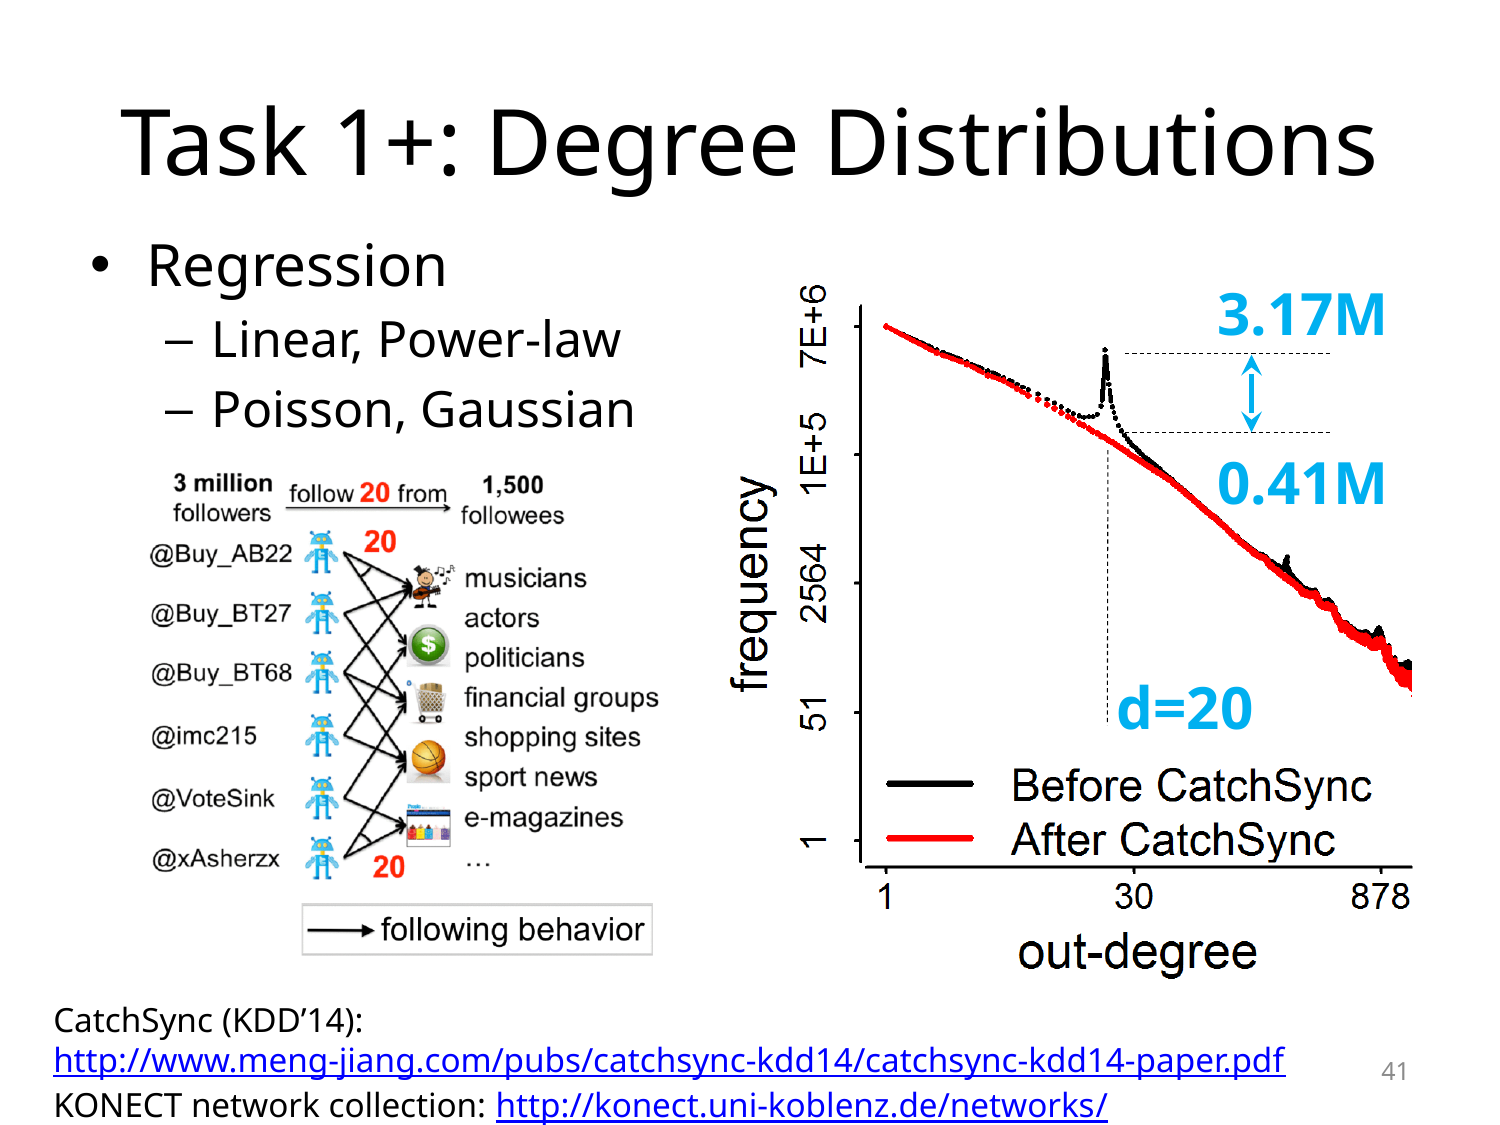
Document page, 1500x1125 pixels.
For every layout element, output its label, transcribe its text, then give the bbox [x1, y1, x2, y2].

title Task 1+: Degree Distributions [75, 45, 1425, 220]
text_box CatchSync (KDD’14): http://www.meng-jiang.com/pubs/catchsync-kdd14/catchsync-kdd14-paper.pdf KONECT network collection: http://konect.uni-koblenz.de/networks/ [38, 991, 1500, 1125]
picture [725, 262, 1476, 1014]
picture [147, 450, 661, 964]
list Regression Linear, Power-law Poisson, Gaussian [75, 220, 1425, 963]
